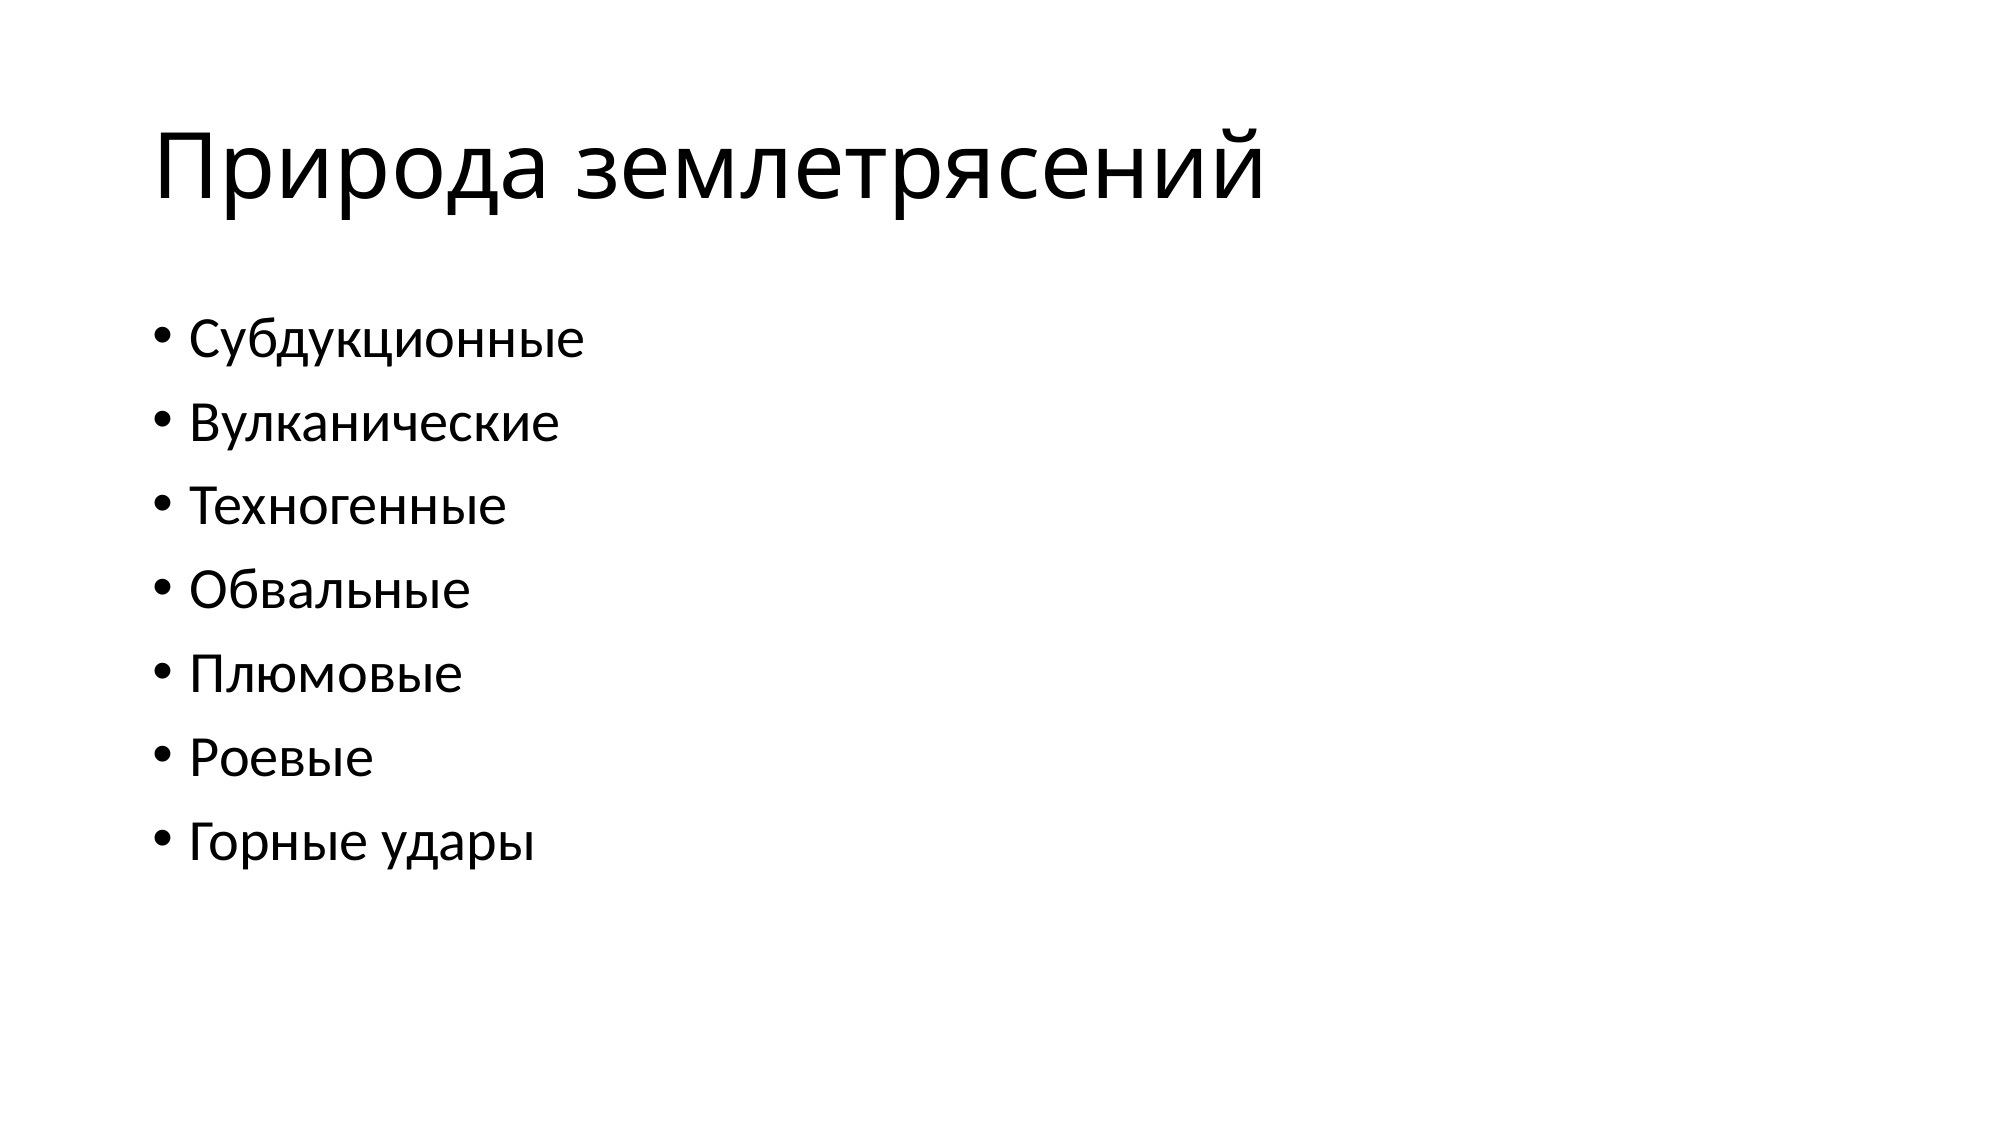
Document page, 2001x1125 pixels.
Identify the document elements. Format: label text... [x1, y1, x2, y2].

title Природа землетрясений [137, 59, 1863, 278]
list Субдукционные Вулканические Техногенные Обвальные Плюмовые Роевые Горные удары [137, 299, 1863, 1014]
